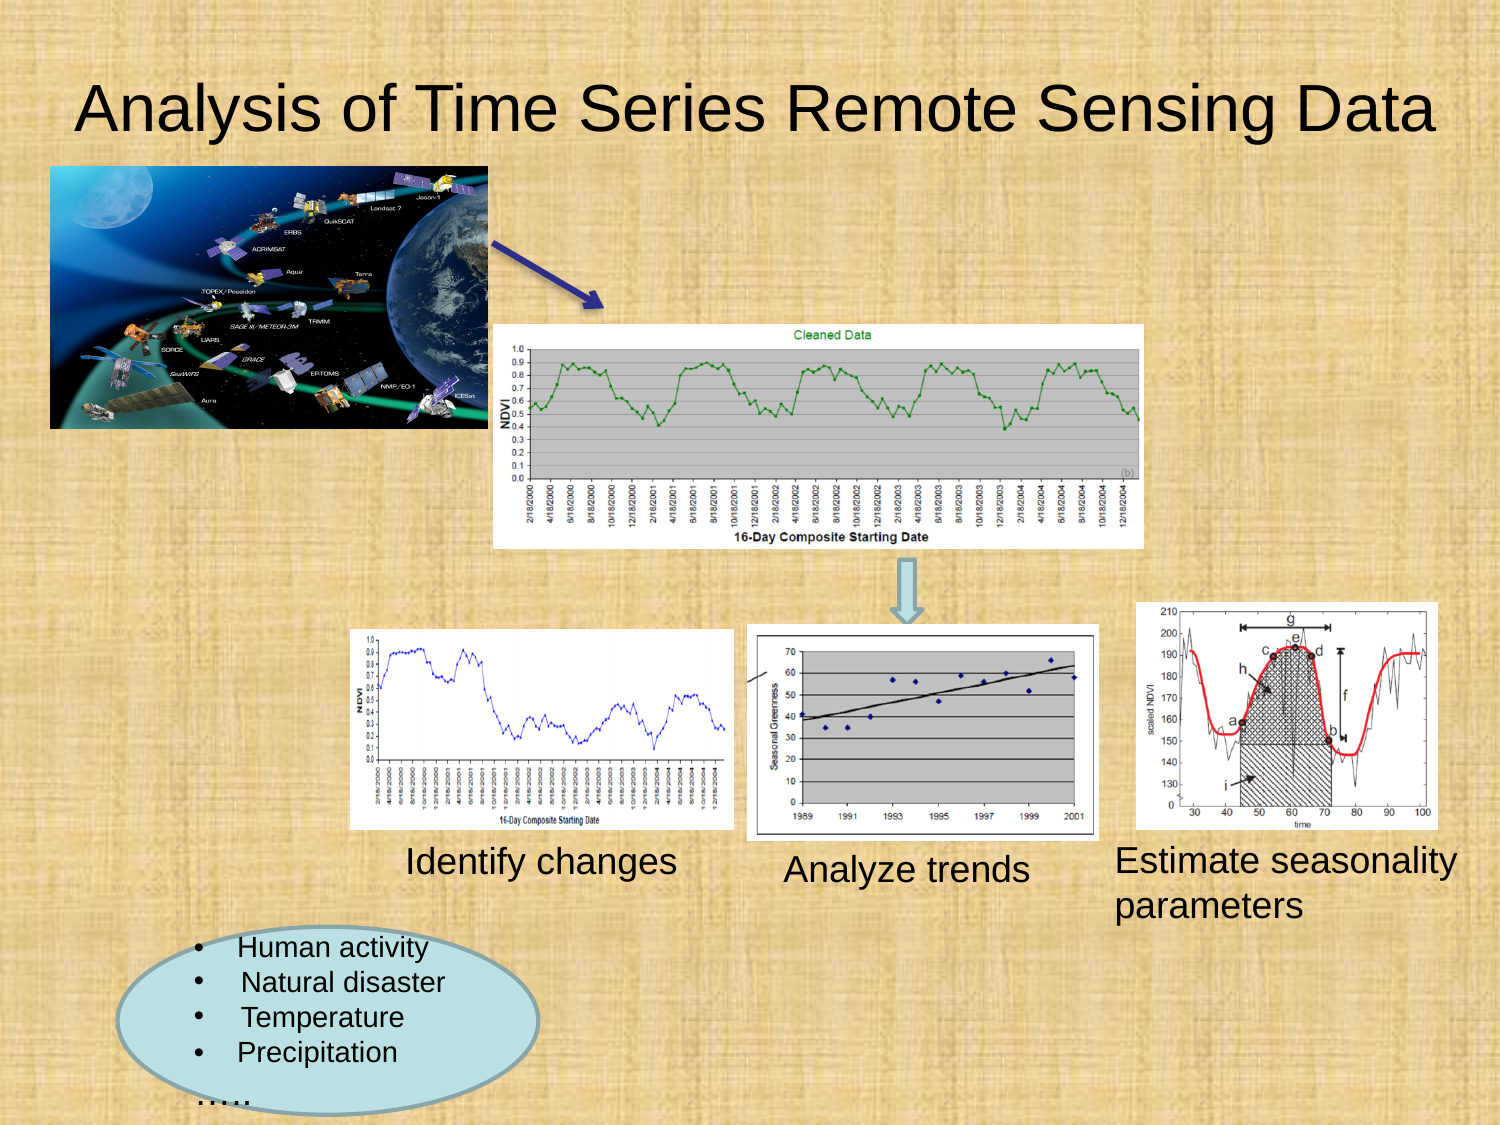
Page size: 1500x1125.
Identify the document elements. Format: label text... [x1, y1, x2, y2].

text_box [889, 558, 925, 623]
text_box Identify changes [390, 838, 693, 890]
text_box • Human activity Natural disaster Temperature • Precipitation ….. [115, 924, 541, 1117]
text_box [492, 242, 605, 309]
picture [0, 0, 1500, 1125]
text_box Estimate seasonality parameters [1099, 828, 1484, 934]
title Analysis of Time Series Remote Sensing Data [37, 74, 1476, 226]
text_box Analyze trends [768, 849, 1046, 898]
